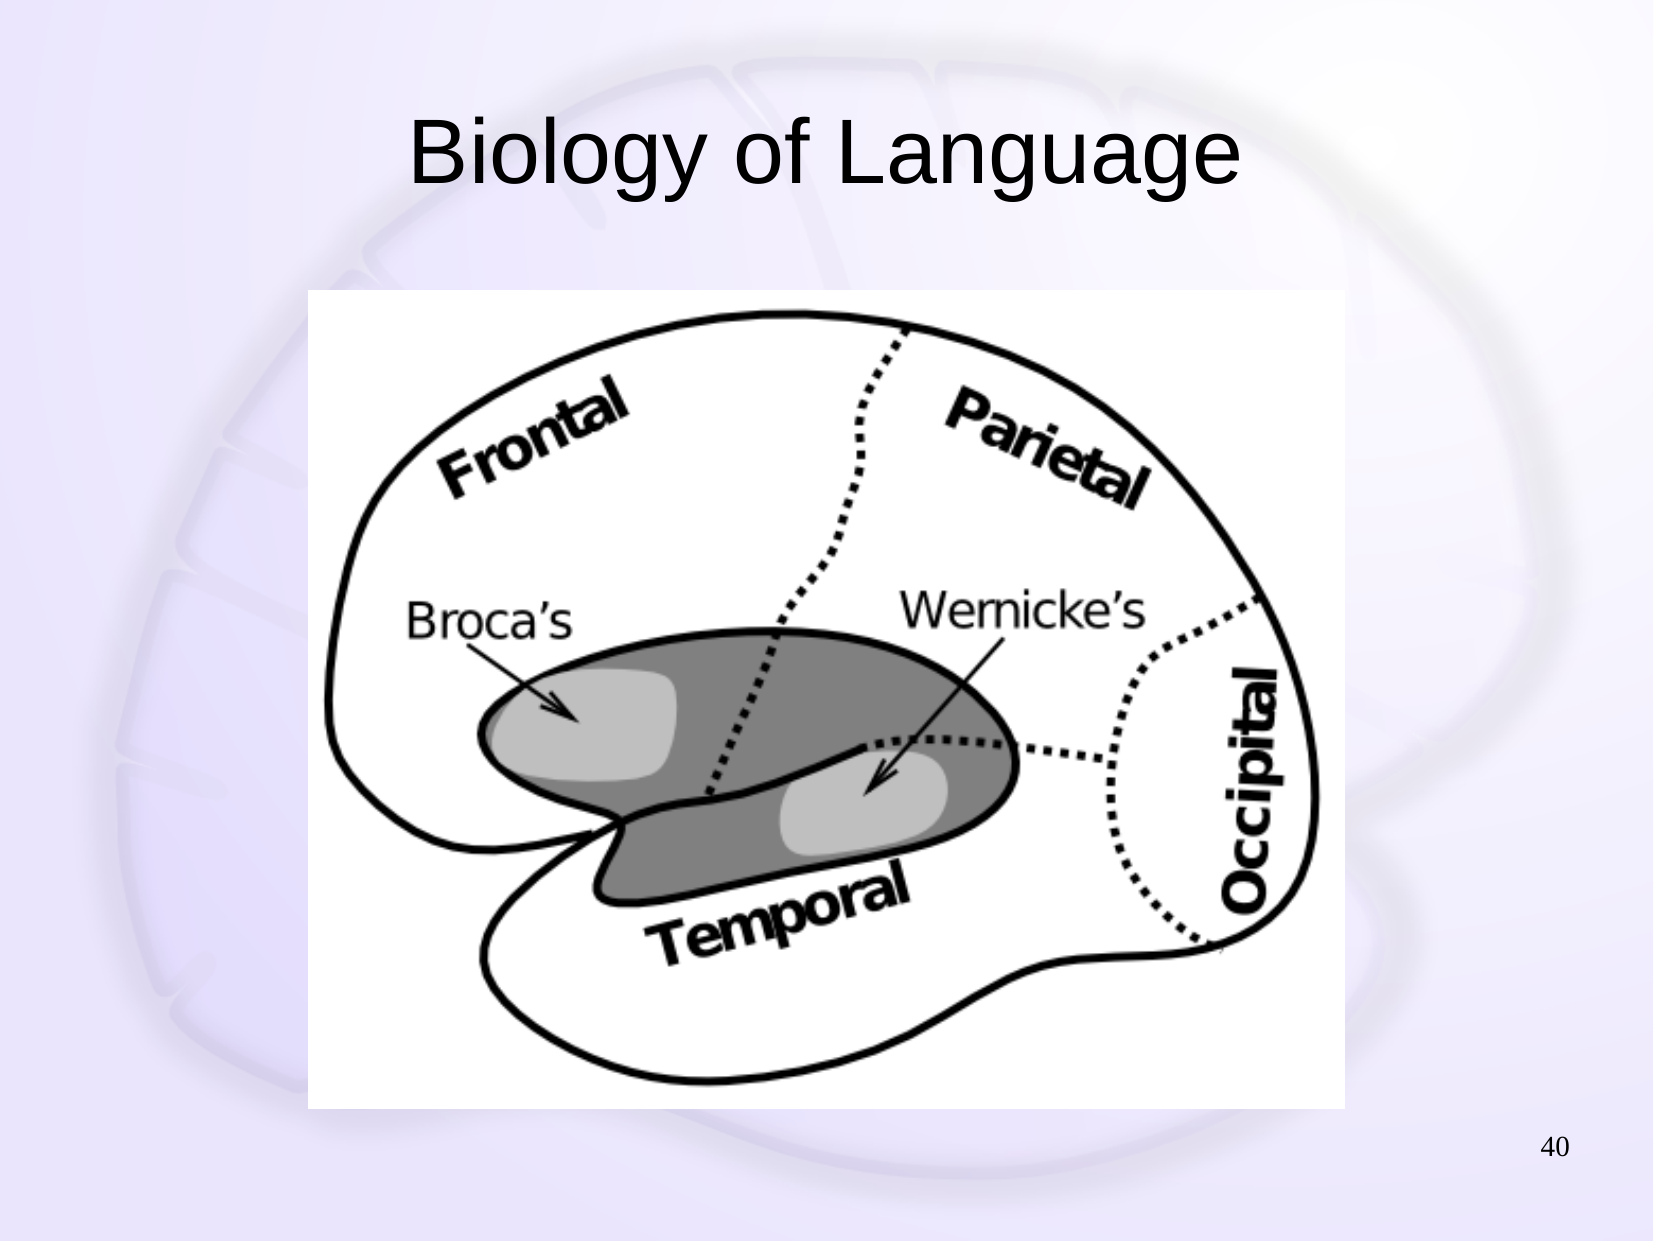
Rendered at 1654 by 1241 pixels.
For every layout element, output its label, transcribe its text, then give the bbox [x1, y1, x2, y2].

picture [0, 0, 1654, 1241]
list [304, 290, 1345, 1110]
title Biology of Language [82, 49, 1571, 257]
slide_number 40 [1184, 1129, 1571, 1216]
